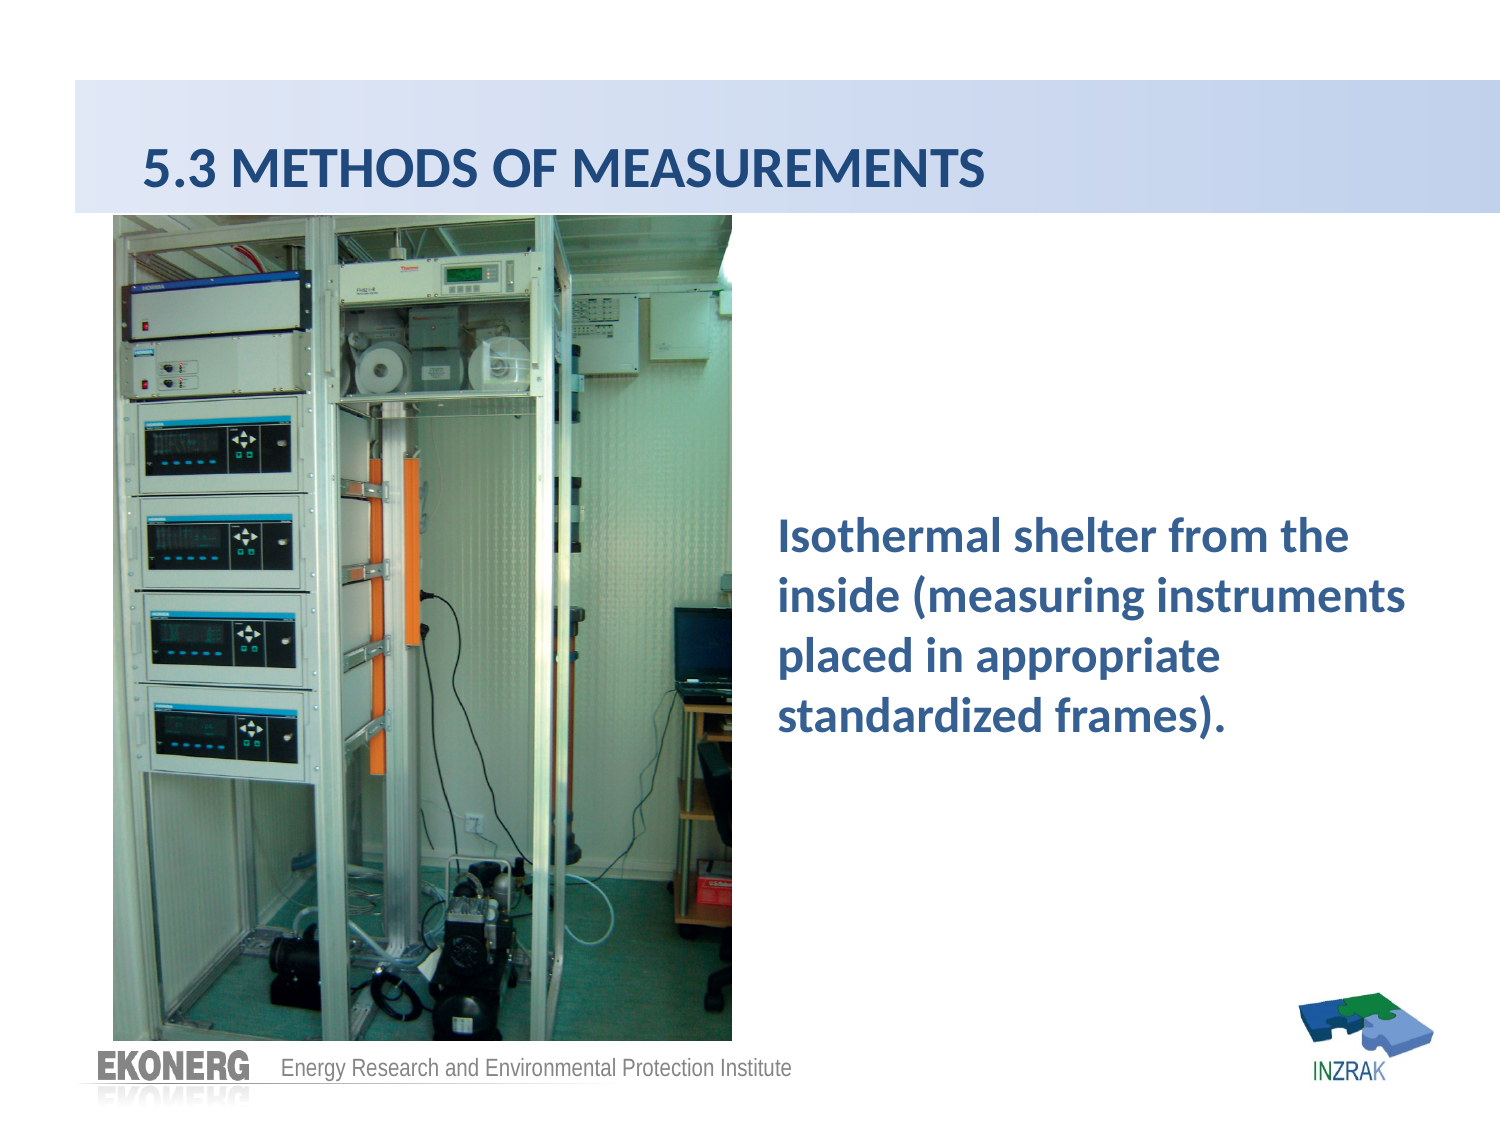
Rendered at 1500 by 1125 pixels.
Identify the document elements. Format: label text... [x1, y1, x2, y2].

picture [1298, 992, 1434, 1088]
text_box Isothermal shelter from the inside (measuring instruments placed in appropriate standardized frames). [762, 495, 1482, 750]
title 5.3 METHODS OF MEASUREMENTS [75, 80, 1500, 213]
picture [112, 215, 733, 1041]
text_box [61, 1038, 884, 1112]
